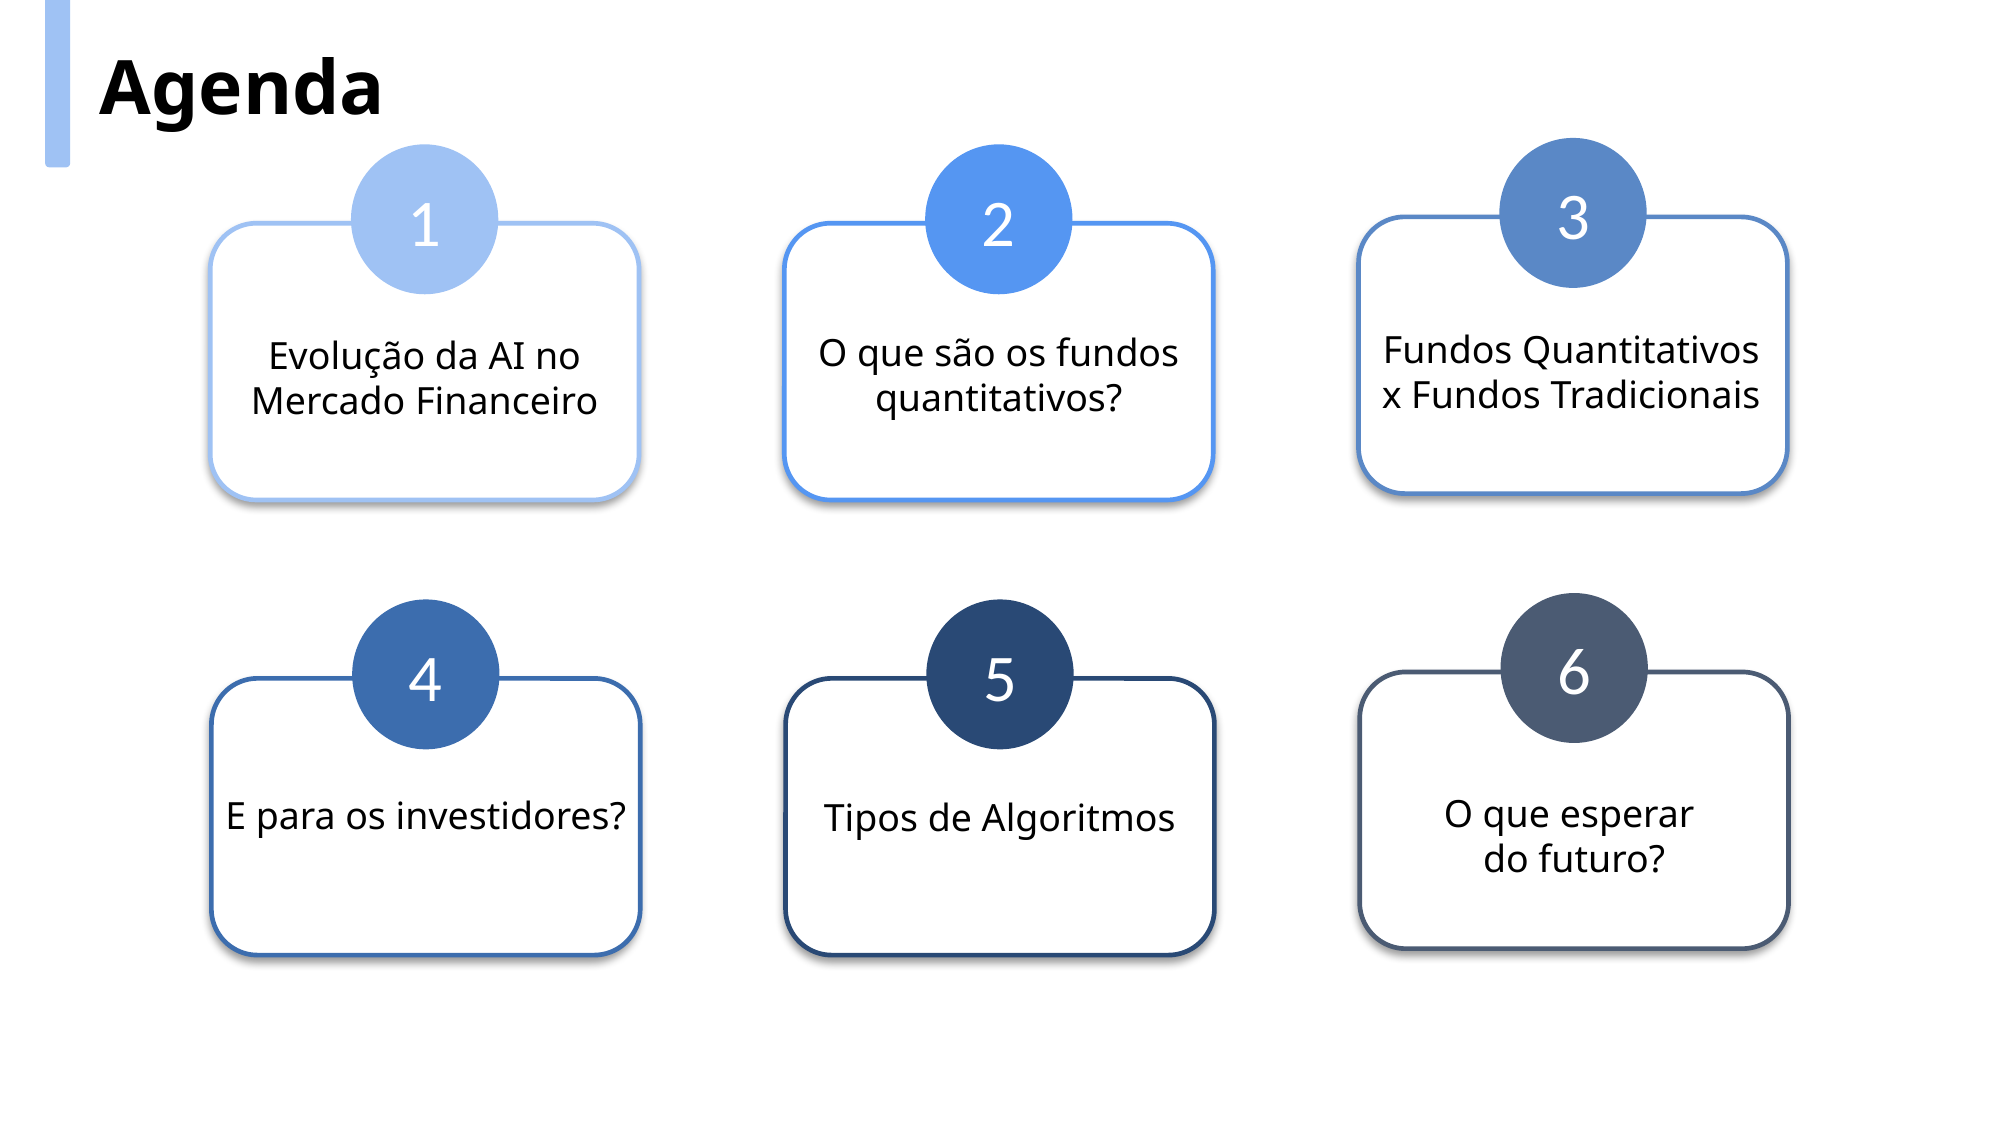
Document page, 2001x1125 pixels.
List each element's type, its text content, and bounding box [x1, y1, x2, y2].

text_box Agenda [84, 32, 908, 137]
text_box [760, 144, 1238, 500]
text_box [44, 0, 72, 169]
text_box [761, 599, 1239, 955]
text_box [1335, 592, 1813, 949]
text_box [187, 599, 665, 955]
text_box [186, 144, 664, 500]
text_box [1358, 137, 1788, 494]
